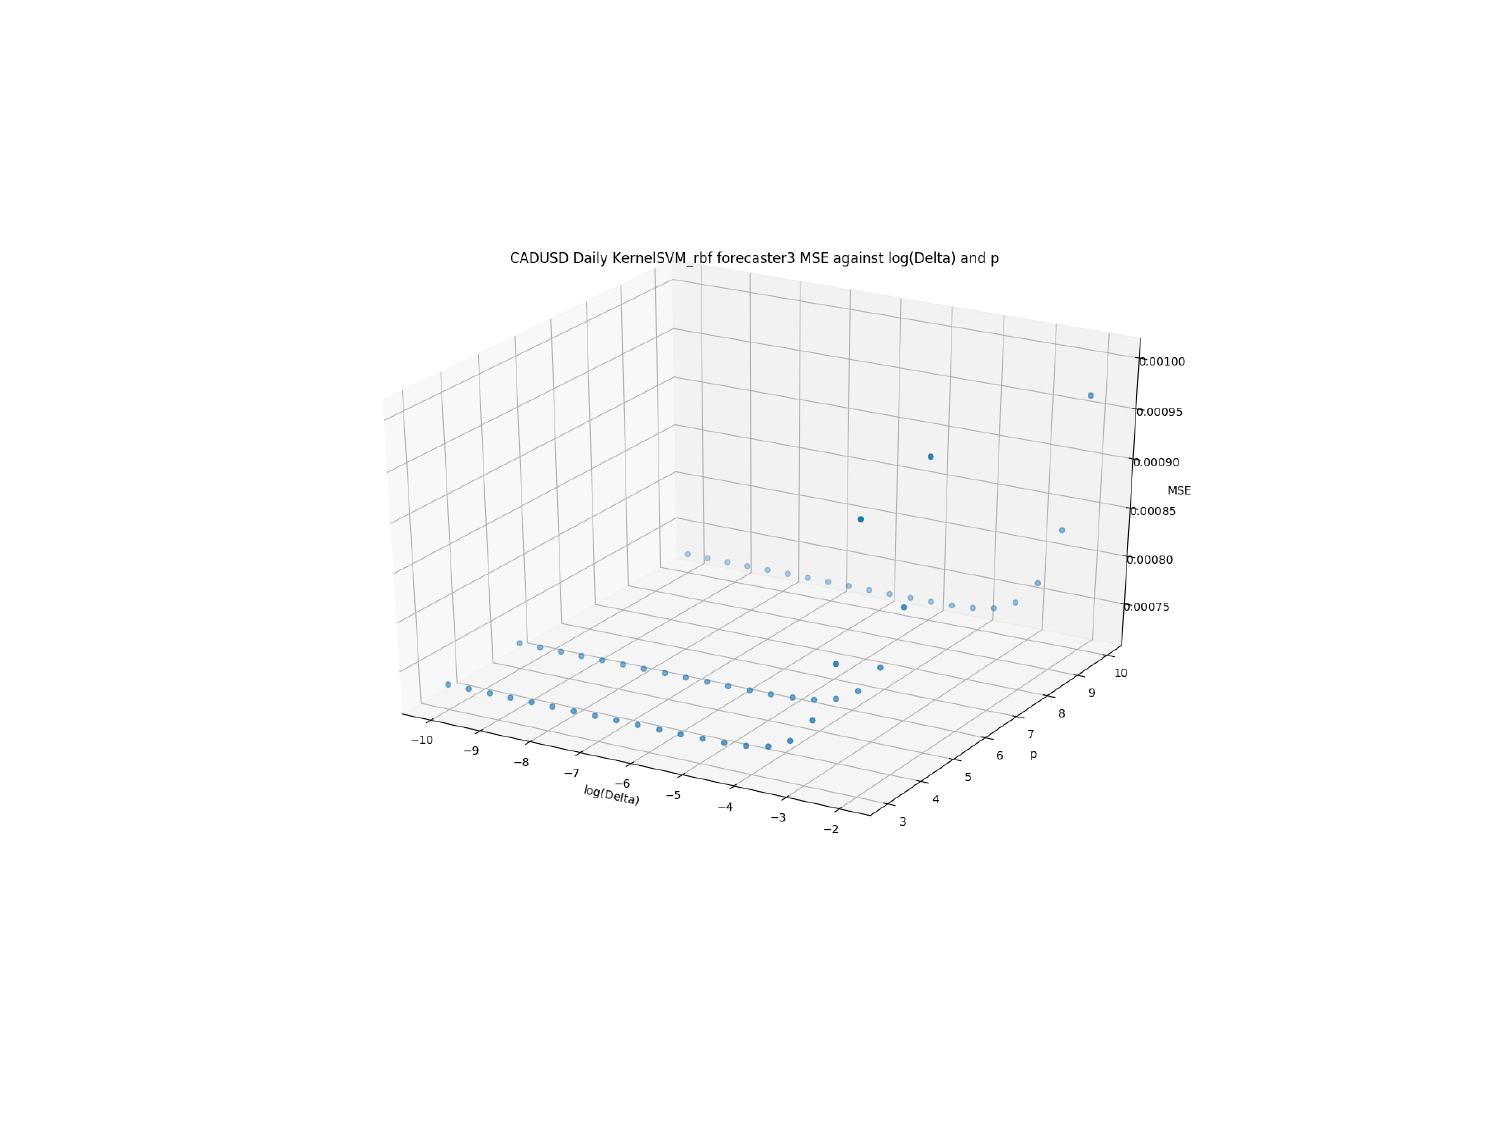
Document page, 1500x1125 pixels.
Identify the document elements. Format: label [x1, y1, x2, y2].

picture [119, 119, 1358, 946]
